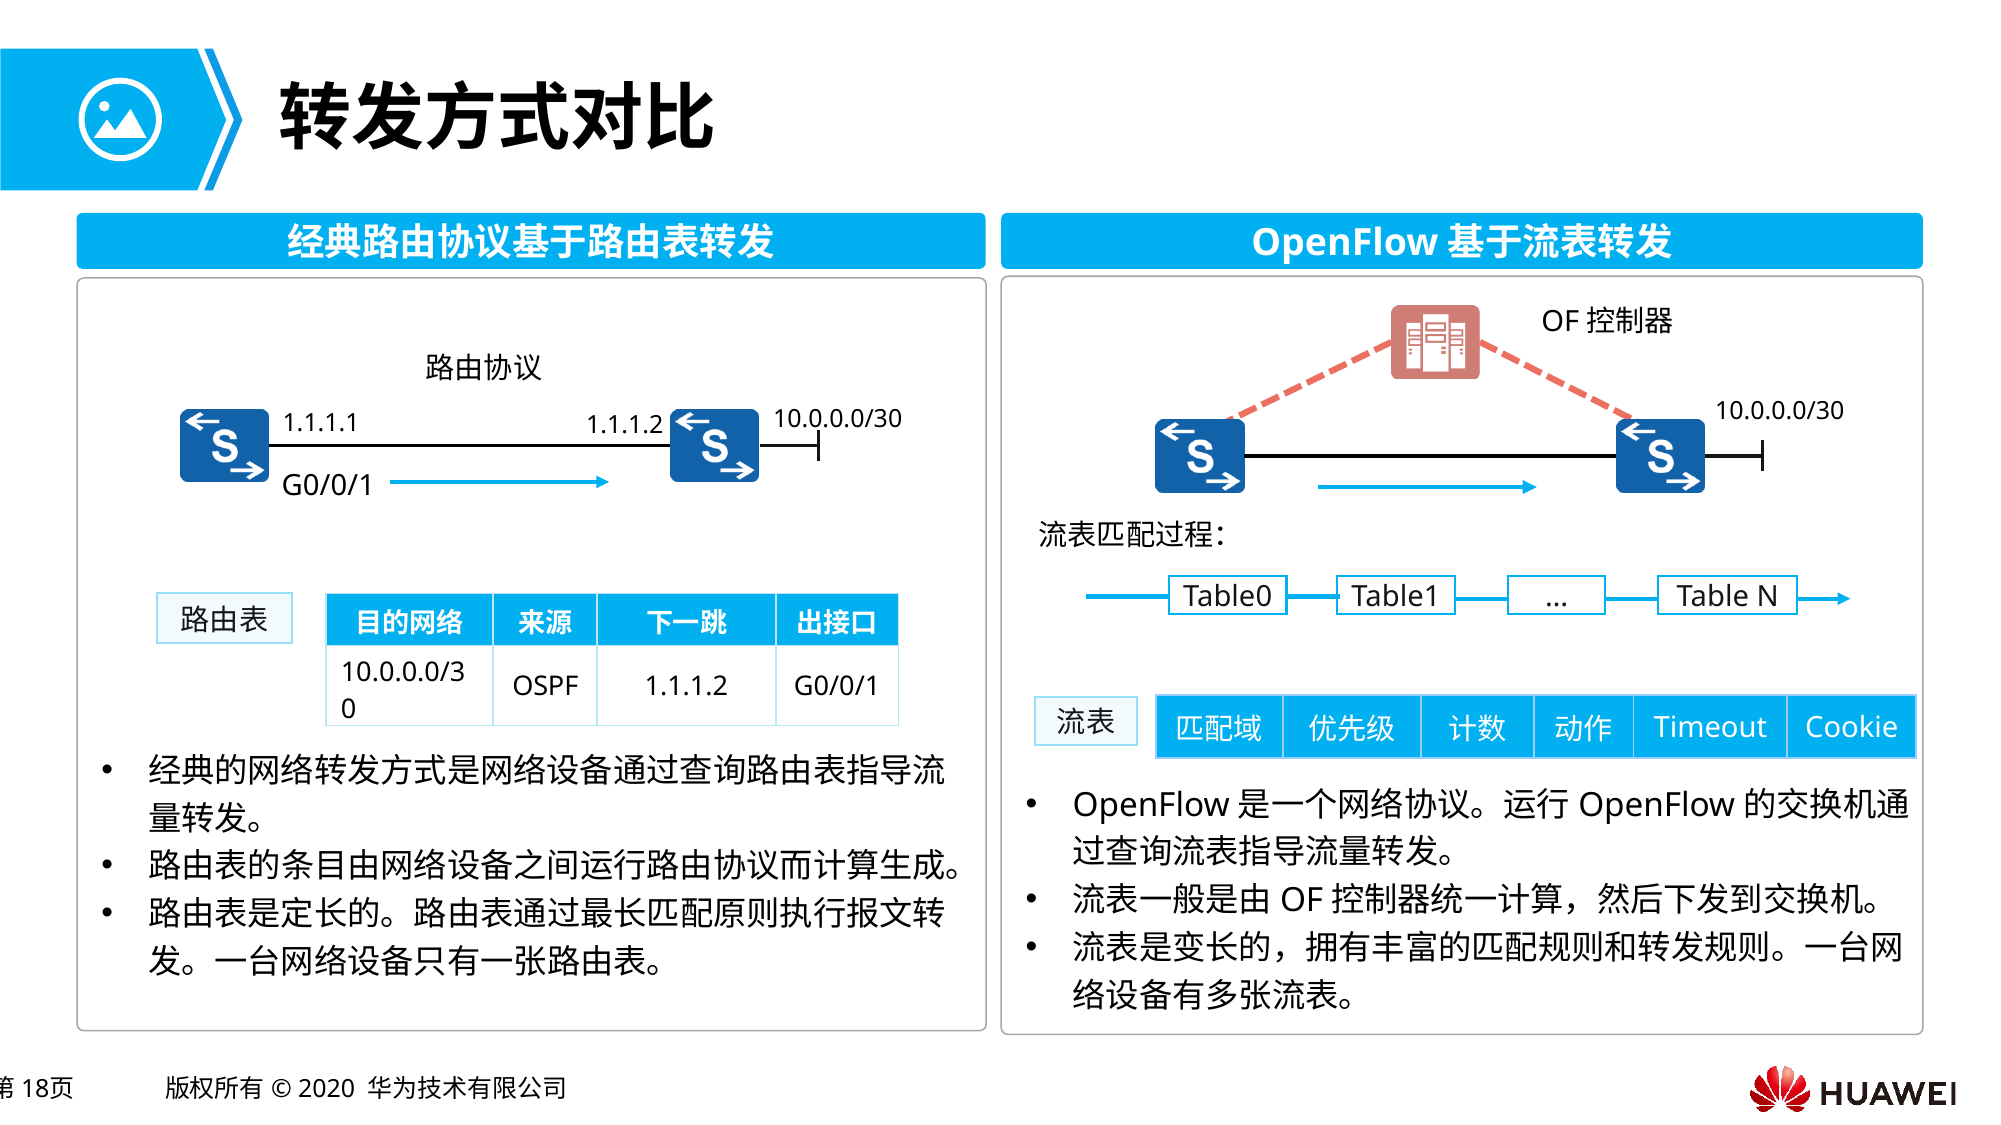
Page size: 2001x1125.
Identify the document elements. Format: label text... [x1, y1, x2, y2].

text_box [1000, 275, 1924, 1036]
text_box 经典路由协议基于路由表转发 [76, 212, 986, 269]
picture [1155, 419, 1245, 493]
text_box OF控制器 [1526, 295, 1705, 341]
picture [180, 409, 269, 482]
table_header 计数 [1422, 696, 1533, 757]
table_header Cookie [1788, 696, 1915, 757]
text_box 经典的网络转发方式是网络设备通过查询路由表指导流量转发。 路由表的条目由网络设备之间运行路由协议而计算生成。 路由表是定长的。路由表通过最长匹配原则执行报文转发。一台网络设备只有一张路由表。 [86, 733, 965, 988]
text_box 流表匹配过程： [1023, 509, 1245, 559]
text_box 10.0.0.0/30 [1705, 387, 1879, 432]
table_header 目的网络 [327, 594, 492, 645]
text_box Table0 [1168, 575, 1288, 615]
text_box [1155, 341, 1392, 455]
picture [1750, 1066, 1956, 1112]
text_box OpenFlow是一个网络协议。运行OpenFlow的交换机通过查询流表指导流量转发。 流表一般是由OF控制器统一计算，然后下发到交换机。 流表是变长的，拥有丰富的匹配规则和转发规则。一台网络设备有多张流表。 [1924, 767, 1933, 1022]
table_header 匹配域 [1157, 696, 1282, 757]
table_cell OSPF [494, 646, 596, 725]
text_box 1.1.1.2 [571, 401, 679, 445]
title 转发方式对比 [261, 67, 1874, 173]
text_box G0/0/1 [266, 459, 391, 509]
table_cell 10.0.0.0/30 [327, 646, 492, 725]
text_box 路由表 [156, 592, 293, 644]
table_header 下一跳 [598, 594, 775, 645]
text_box 10.0.0.0/30 [758, 395, 937, 440]
text_box [76, 276, 988, 1032]
text_box … [1507, 575, 1606, 615]
table_cell G0/0/1 [777, 646, 898, 725]
table_cell 1.1.1.2 [598, 646, 775, 725]
text_box 1.1.1.1 [267, 398, 375, 444]
text_box OpenFlow基于流表转发 [1001, 212, 1923, 269]
text_box 路由协议 [410, 342, 589, 392]
text_box Table N [1657, 575, 1798, 615]
picture [1616, 419, 1705, 493]
table_header Timeout [1634, 696, 1786, 757]
table_header 来源 [494, 594, 596, 645]
text_box Table1 [1336, 575, 1456, 615]
table_header 动作 [1535, 696, 1633, 757]
table_header 出接口 [777, 594, 898, 645]
picture [670, 409, 759, 482]
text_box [1479, 341, 1705, 455]
picture [1391, 305, 1480, 379]
table_header 优先级 [1284, 696, 1420, 757]
